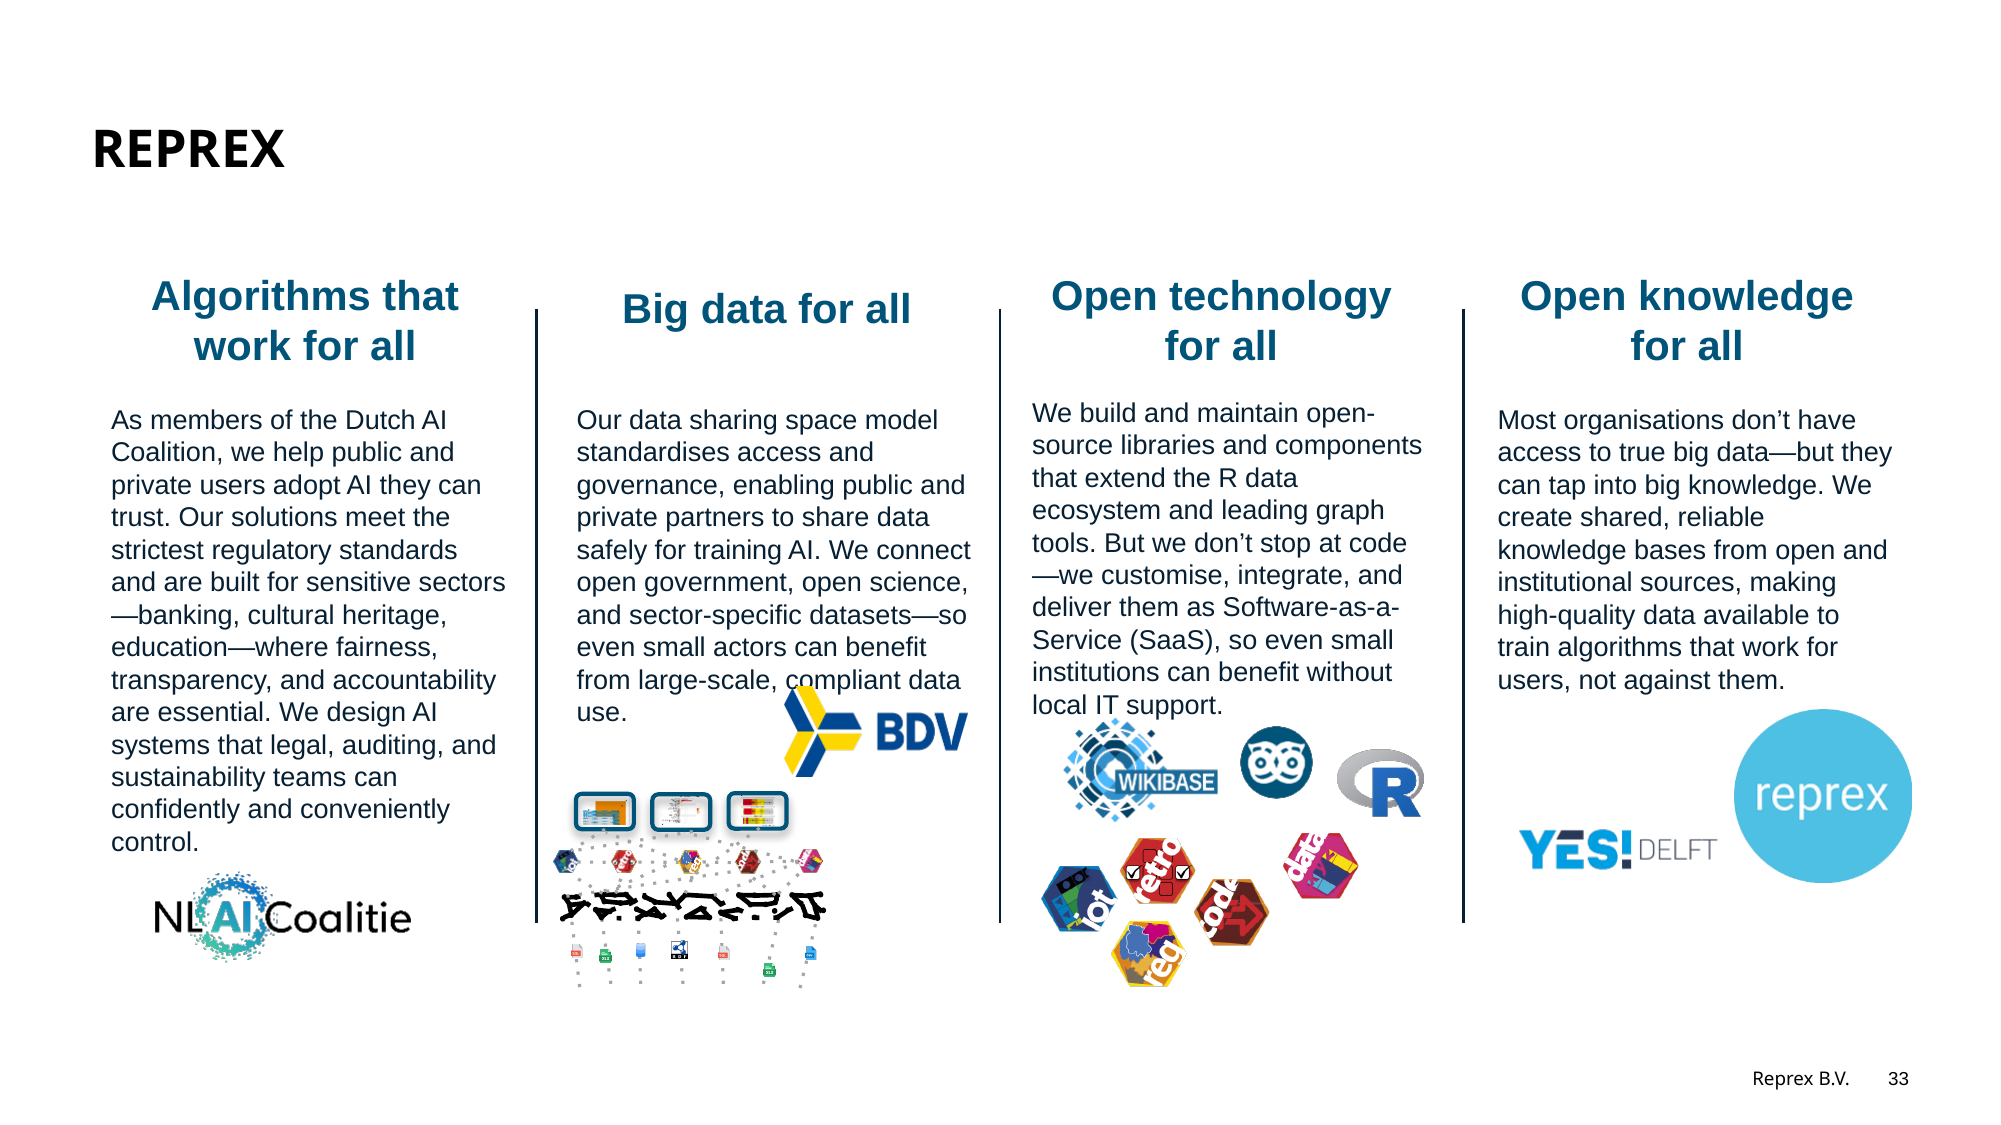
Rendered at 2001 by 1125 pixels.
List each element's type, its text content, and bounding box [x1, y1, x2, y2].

title REPREX [91, 58, 1909, 179]
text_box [90, 261, 1912, 1004]
